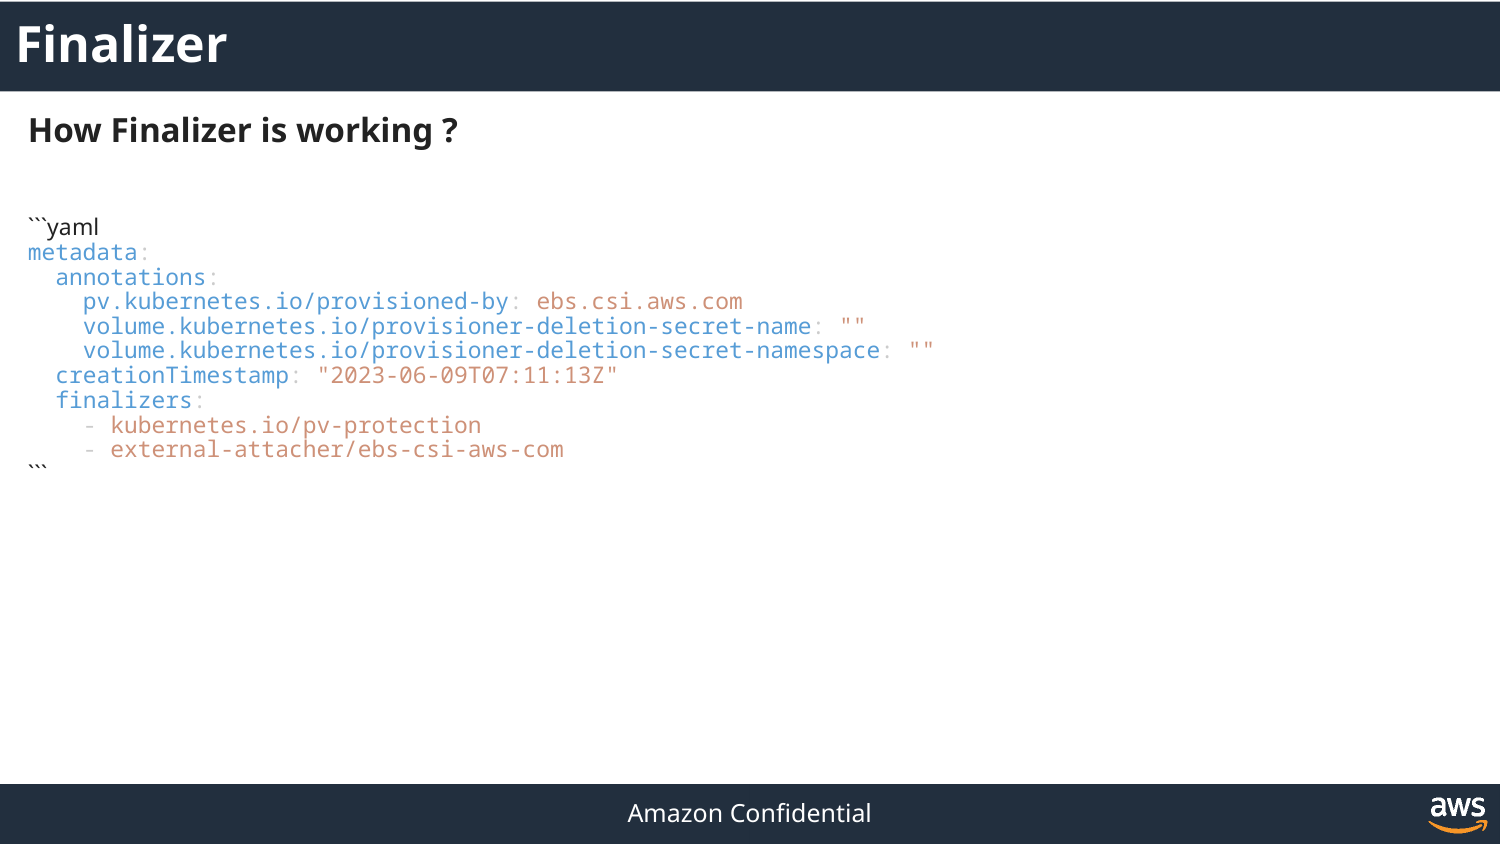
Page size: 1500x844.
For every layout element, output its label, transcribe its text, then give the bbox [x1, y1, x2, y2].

list How Finalizer is working ? ```yaml metadata: annotations: pv.kubernetes.io/provisioned-by: ebs.csi.aws.com volume.kubernetes.io/provisioner-deletion-secret-name: "" volume.kubernetes.io/provisioner-deletion-secret-namespace: "" creationTimestamp: "2023-06-09T07:11:13Z" finalizers: - kubernetes.io/pv-protection - external-attacher/ebs-csi-aws-com ``` [13, 106, 1487, 770]
picture [0, 784, 1500, 844]
title Finalizer [0, 1, 1500, 92]
